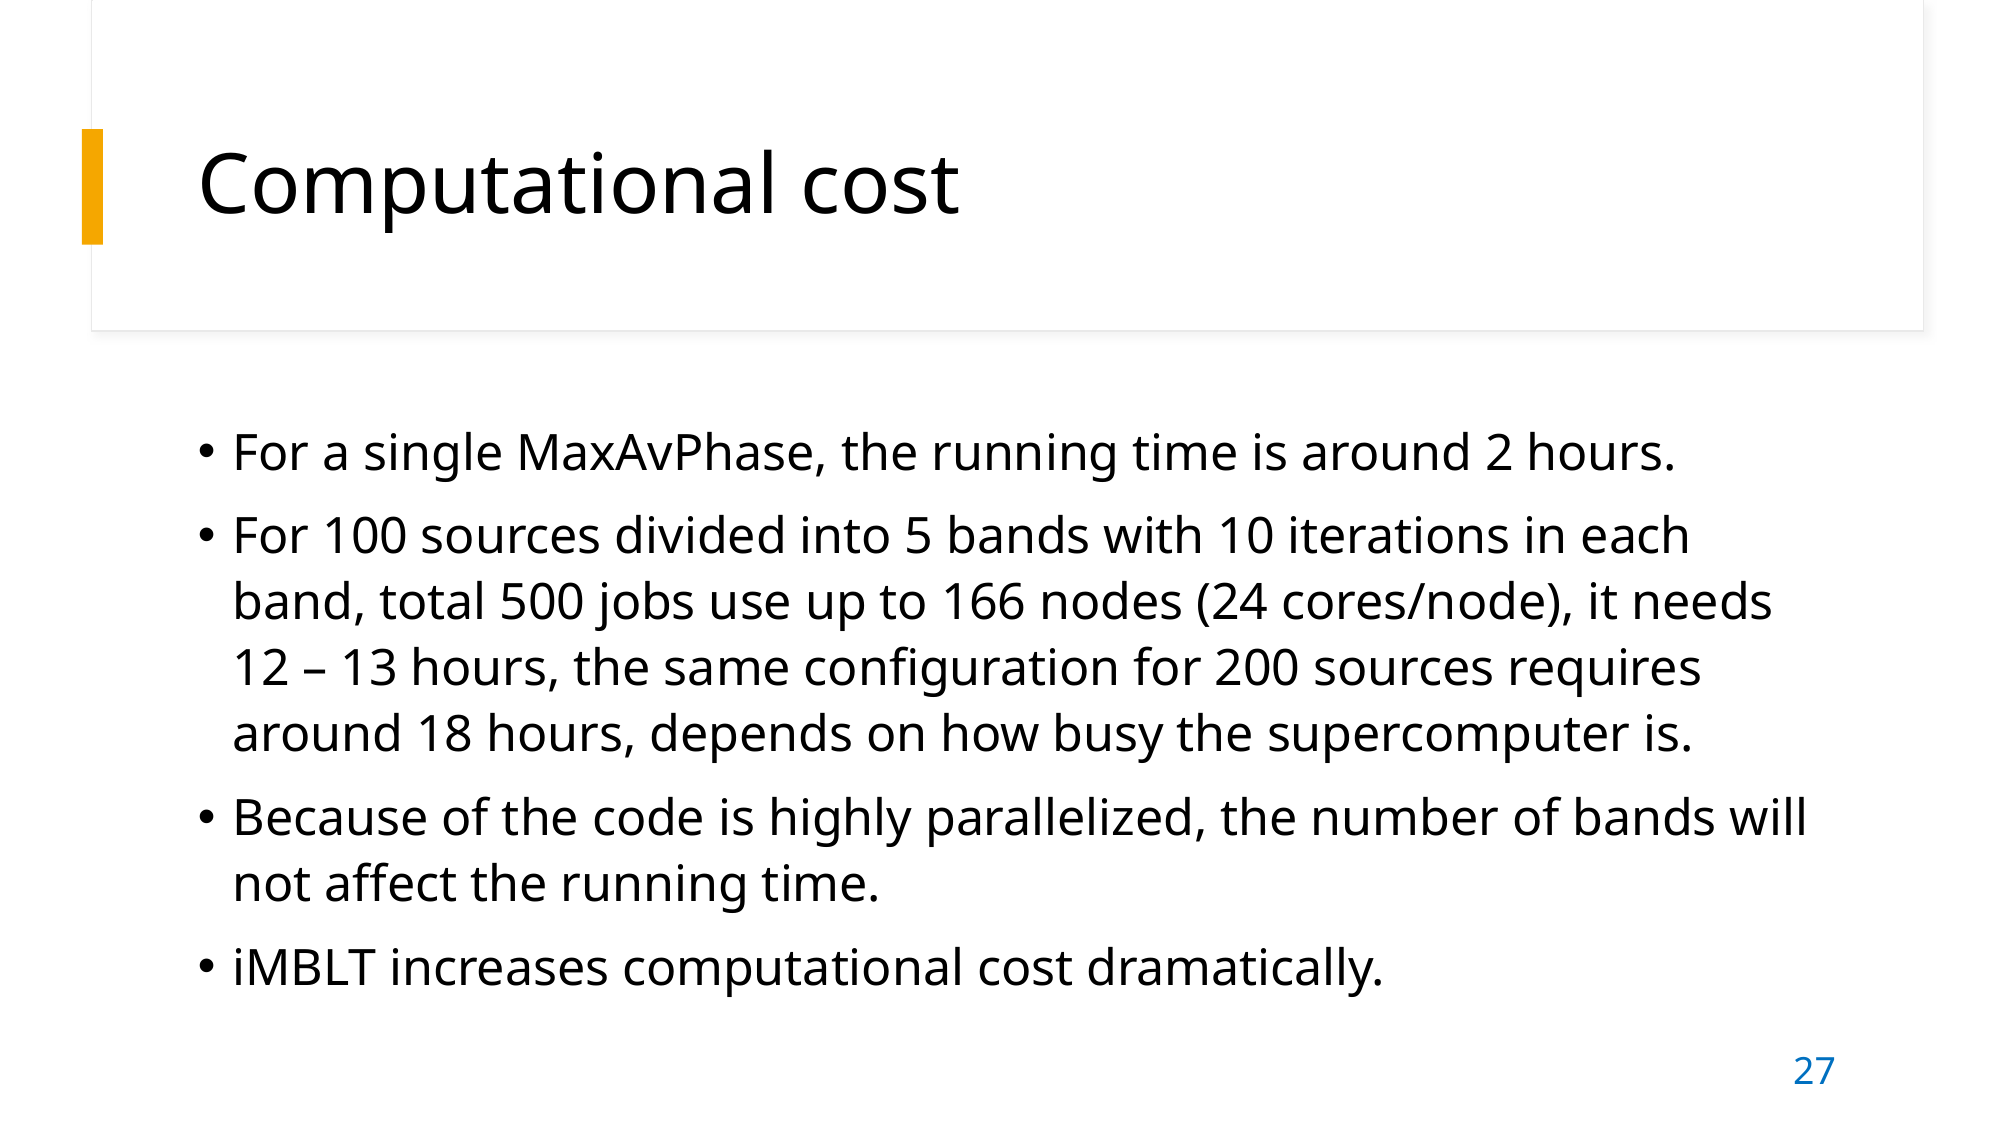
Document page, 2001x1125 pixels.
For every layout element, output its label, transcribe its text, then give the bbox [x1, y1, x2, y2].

title Computational cost [183, 90, 1851, 284]
slide_number 27 [1401, 1042, 1851, 1103]
list For a single MaxAvPhase, the running time is around 2 hours. For 100 sources divided into 5 bands with 10 iterations in each band, total 500 jobs use up to 166 nodes (24 cores/node), it needs 12 – 13 hours, the same configuration for 200 sources requires around 18 hours, depends on how busy the supercomputer is. Because of the code is highly parallelized, the number of bands will not affect the running time. iMBLT increases computational cost dramatically. [183, 406, 1851, 1013]
